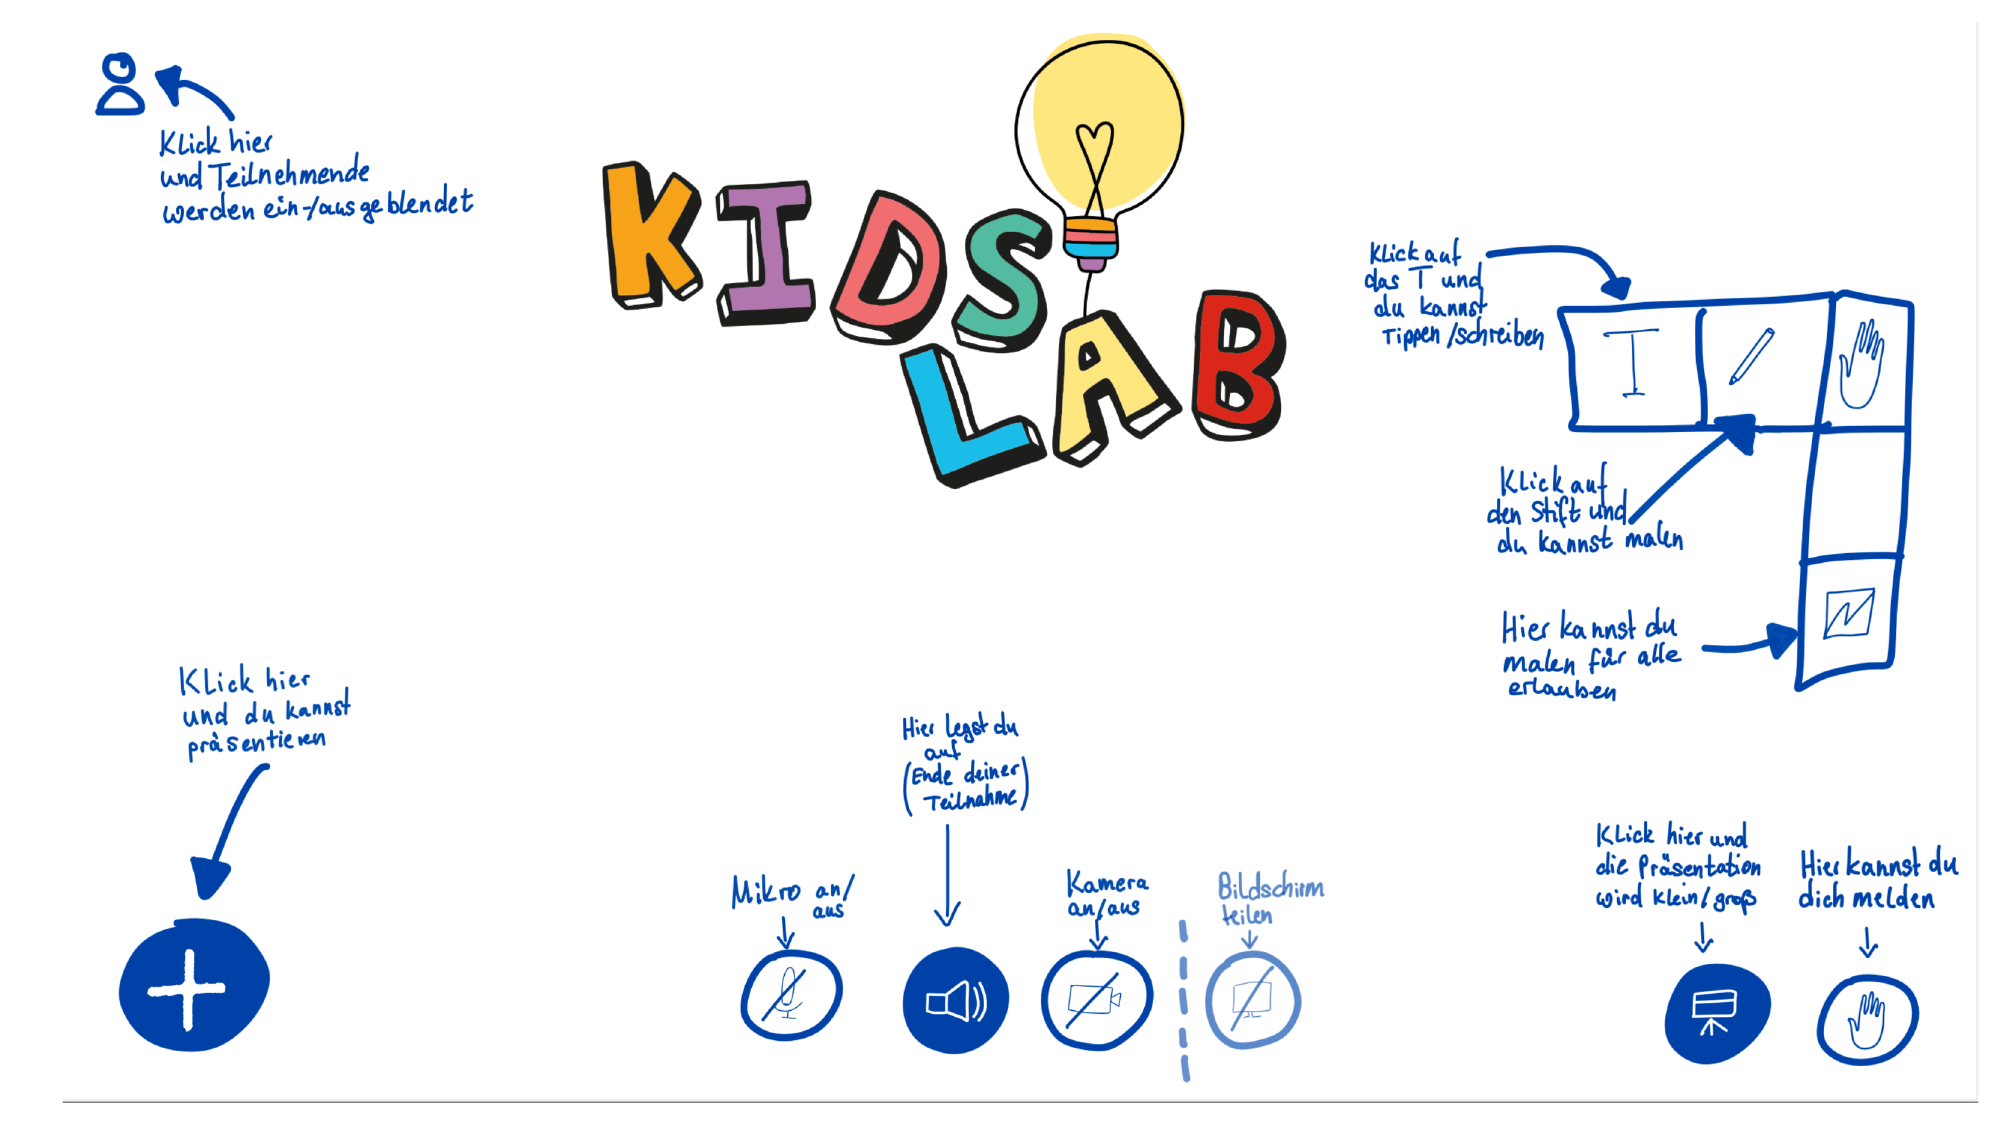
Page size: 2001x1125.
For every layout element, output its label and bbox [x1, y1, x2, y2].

list [62, 22, 1979, 1103]
